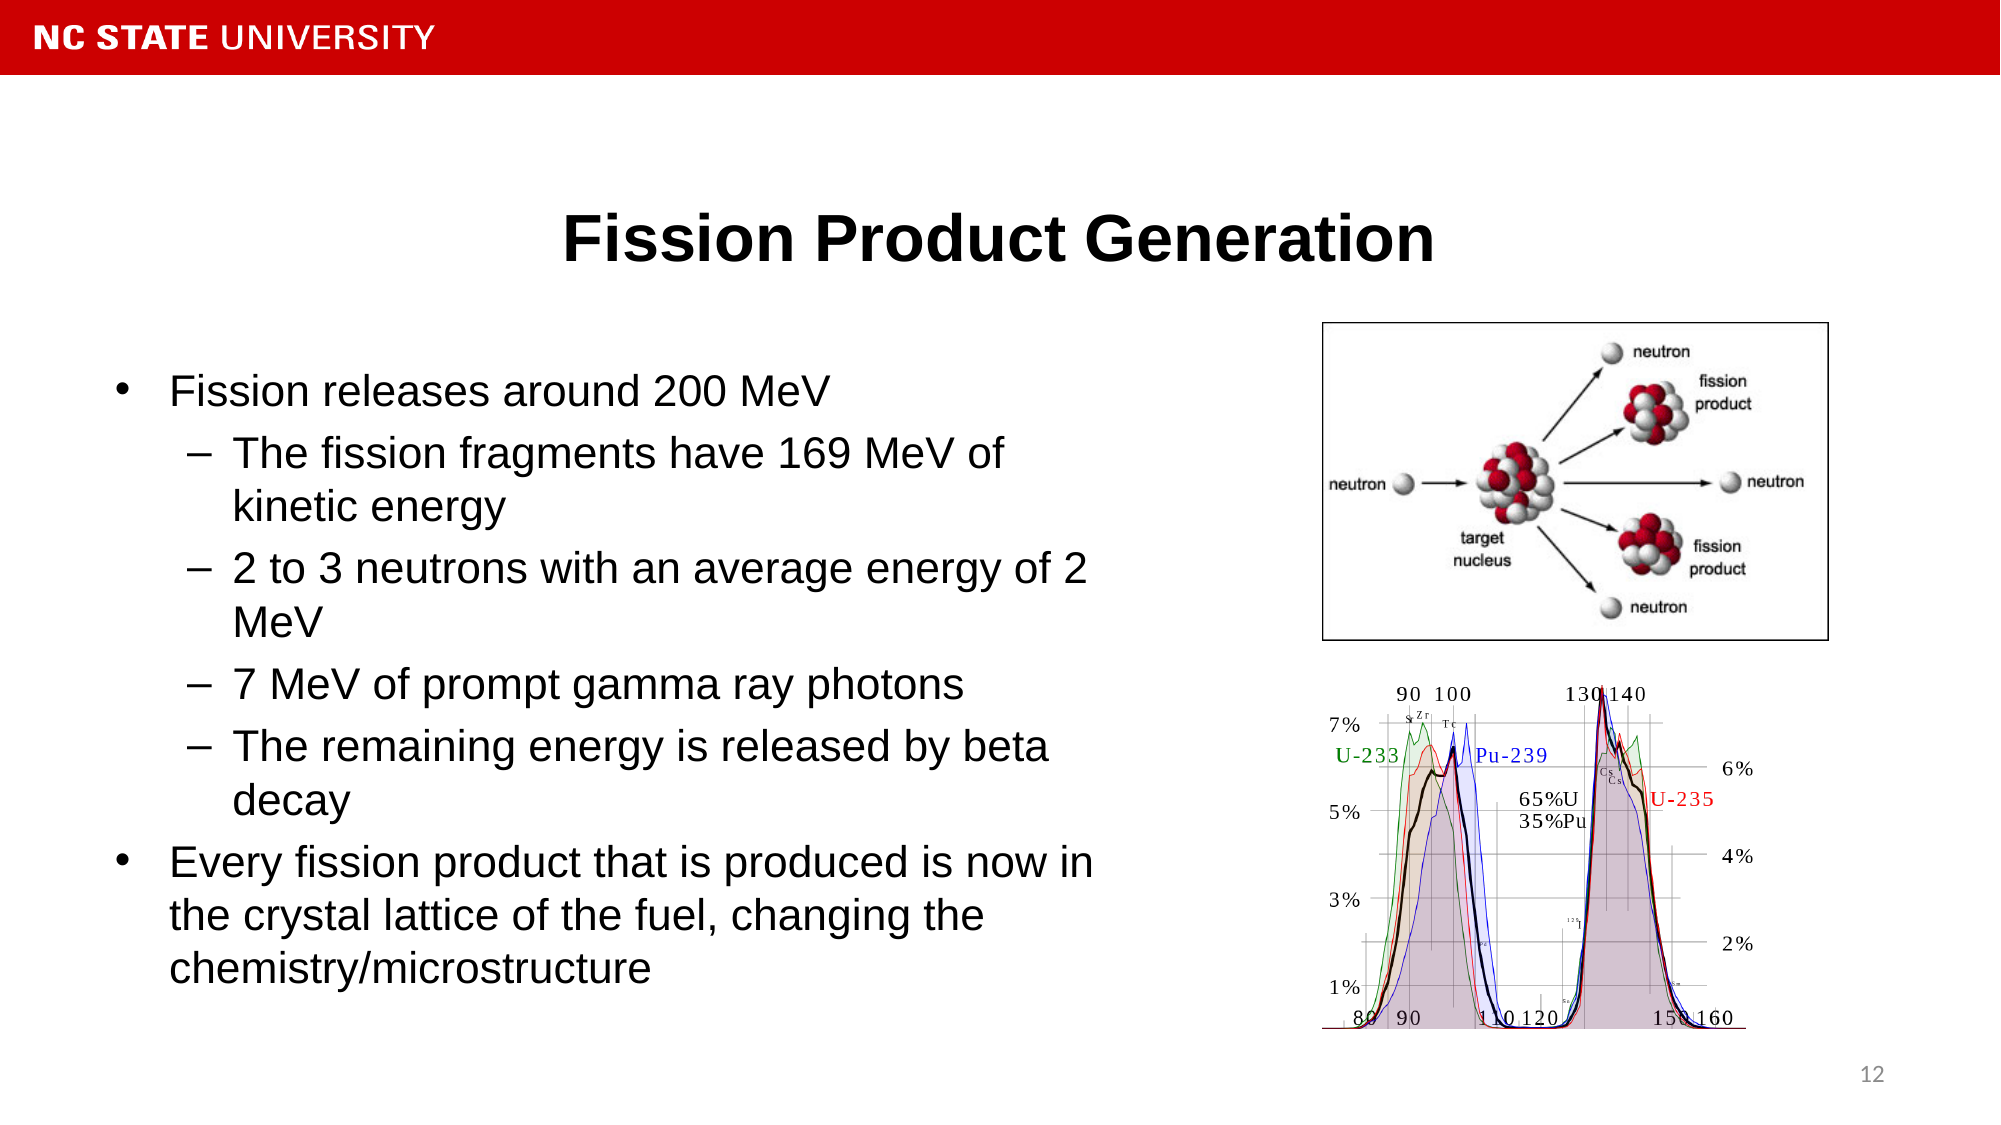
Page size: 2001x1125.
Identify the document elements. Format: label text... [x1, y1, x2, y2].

list Fission releases around 200 MeV The fission fragments have 169 MeV of kinetic energy 2 to 3 neutrons with an average energy of 2 MeV 7 MeV of prompt gamma ray photons The remaining energy is released by beta decay Every fission product that is produced is now in the crystal lattice of the fuel, changing the chemistry/microstructure [99, 354, 1139, 1005]
picture [0, 0, 2000, 75]
slide_number 12 [1433, 1042, 1900, 1103]
picture [1321, 322, 1830, 642]
title Fission Product Generation [99, 147, 1900, 323]
picture [1321, 679, 1759, 1030]
